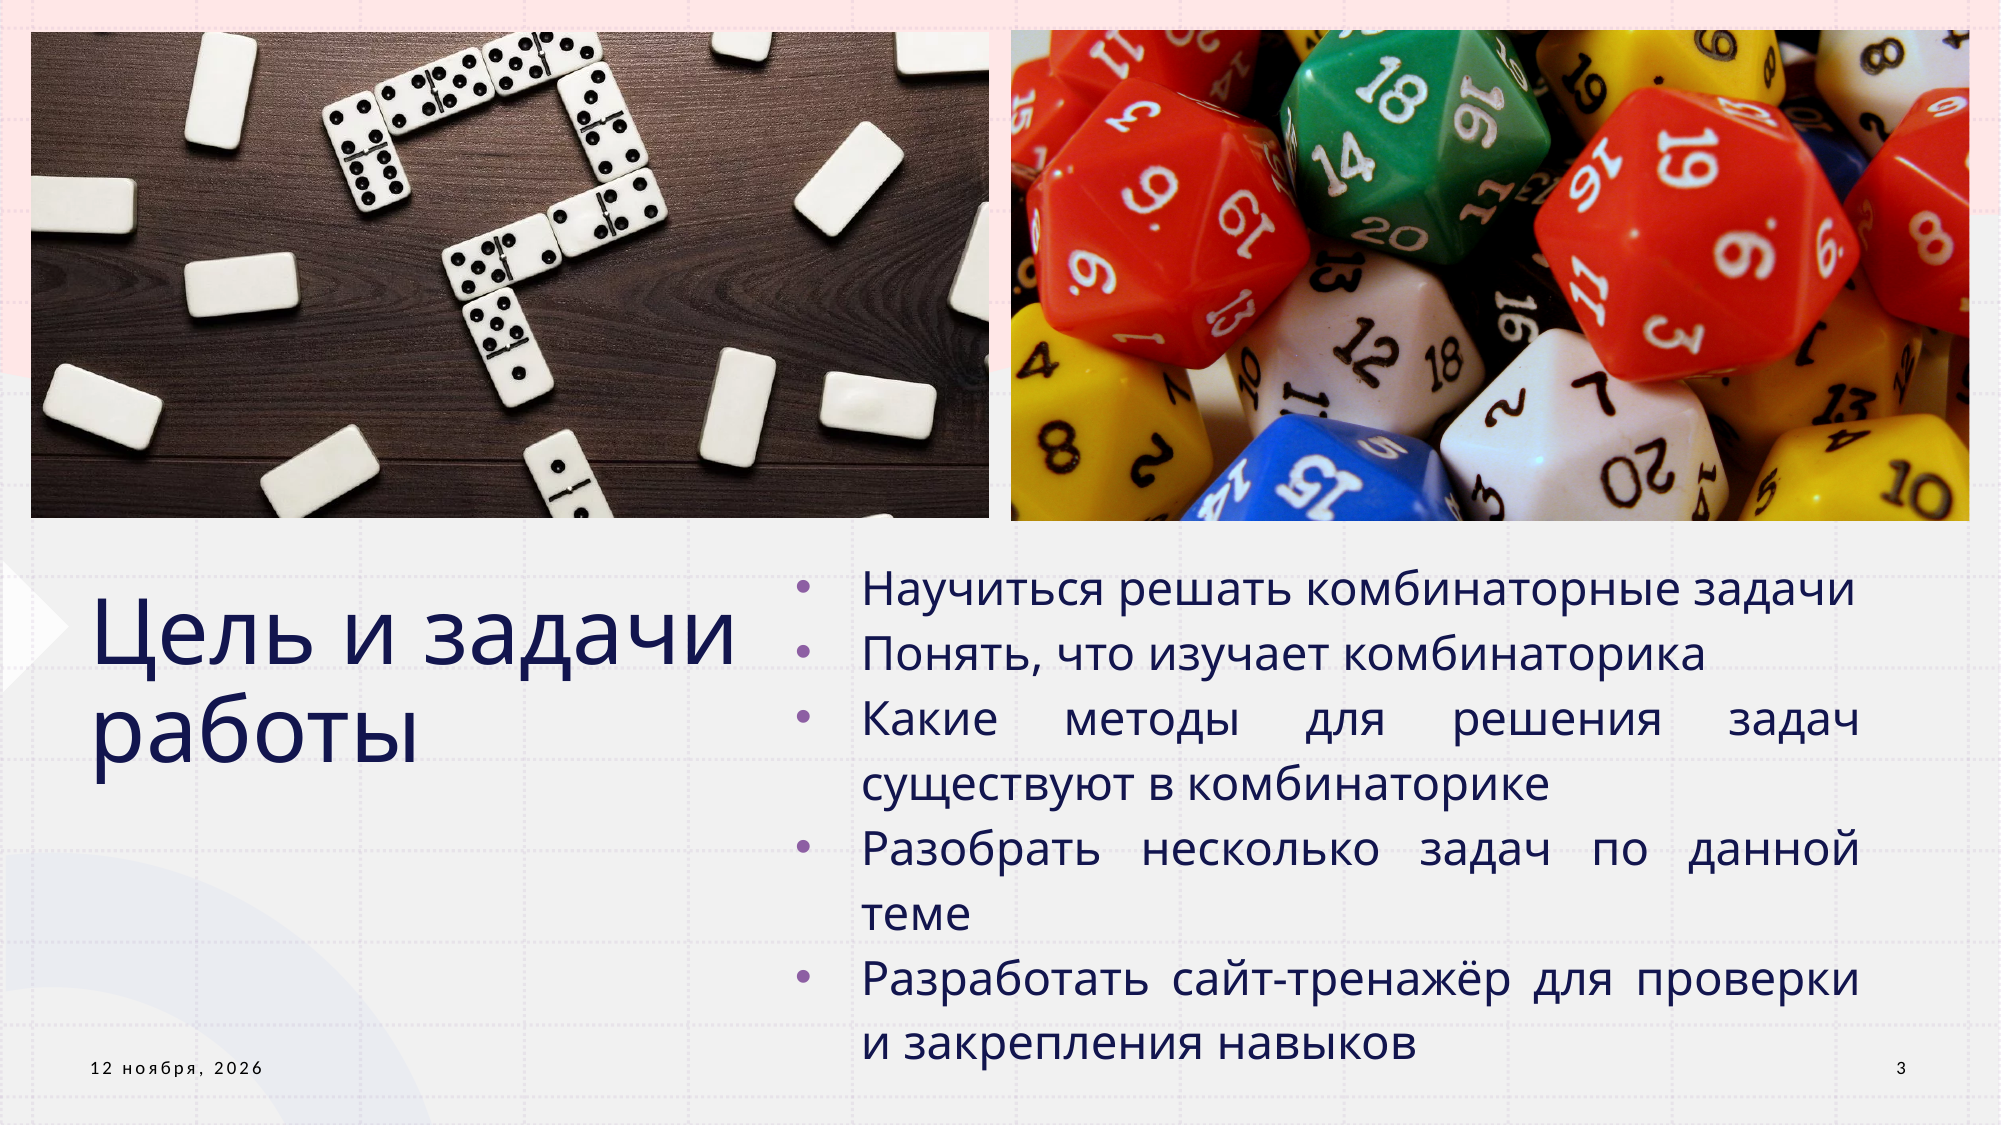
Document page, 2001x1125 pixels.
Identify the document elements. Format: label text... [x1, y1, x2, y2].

picture [1011, 30, 1970, 521]
list Научиться решать комбинаторные задачи Понять, что изучает комбинаторика Какие методы для решения задач существуют в комбинаторике Разобрать несколько задач по данной теме Разработать сайт-тренажёр для проверки и закрепления навыков [780, 542, 1877, 1092]
slide_number 3 [1835, 1037, 1967, 1098]
picture [31, 31, 989, 518]
title Цель и задачи работы [75, 577, 780, 1025]
slide_number 29 октября 2023 г. [75, 1037, 495, 1098]
